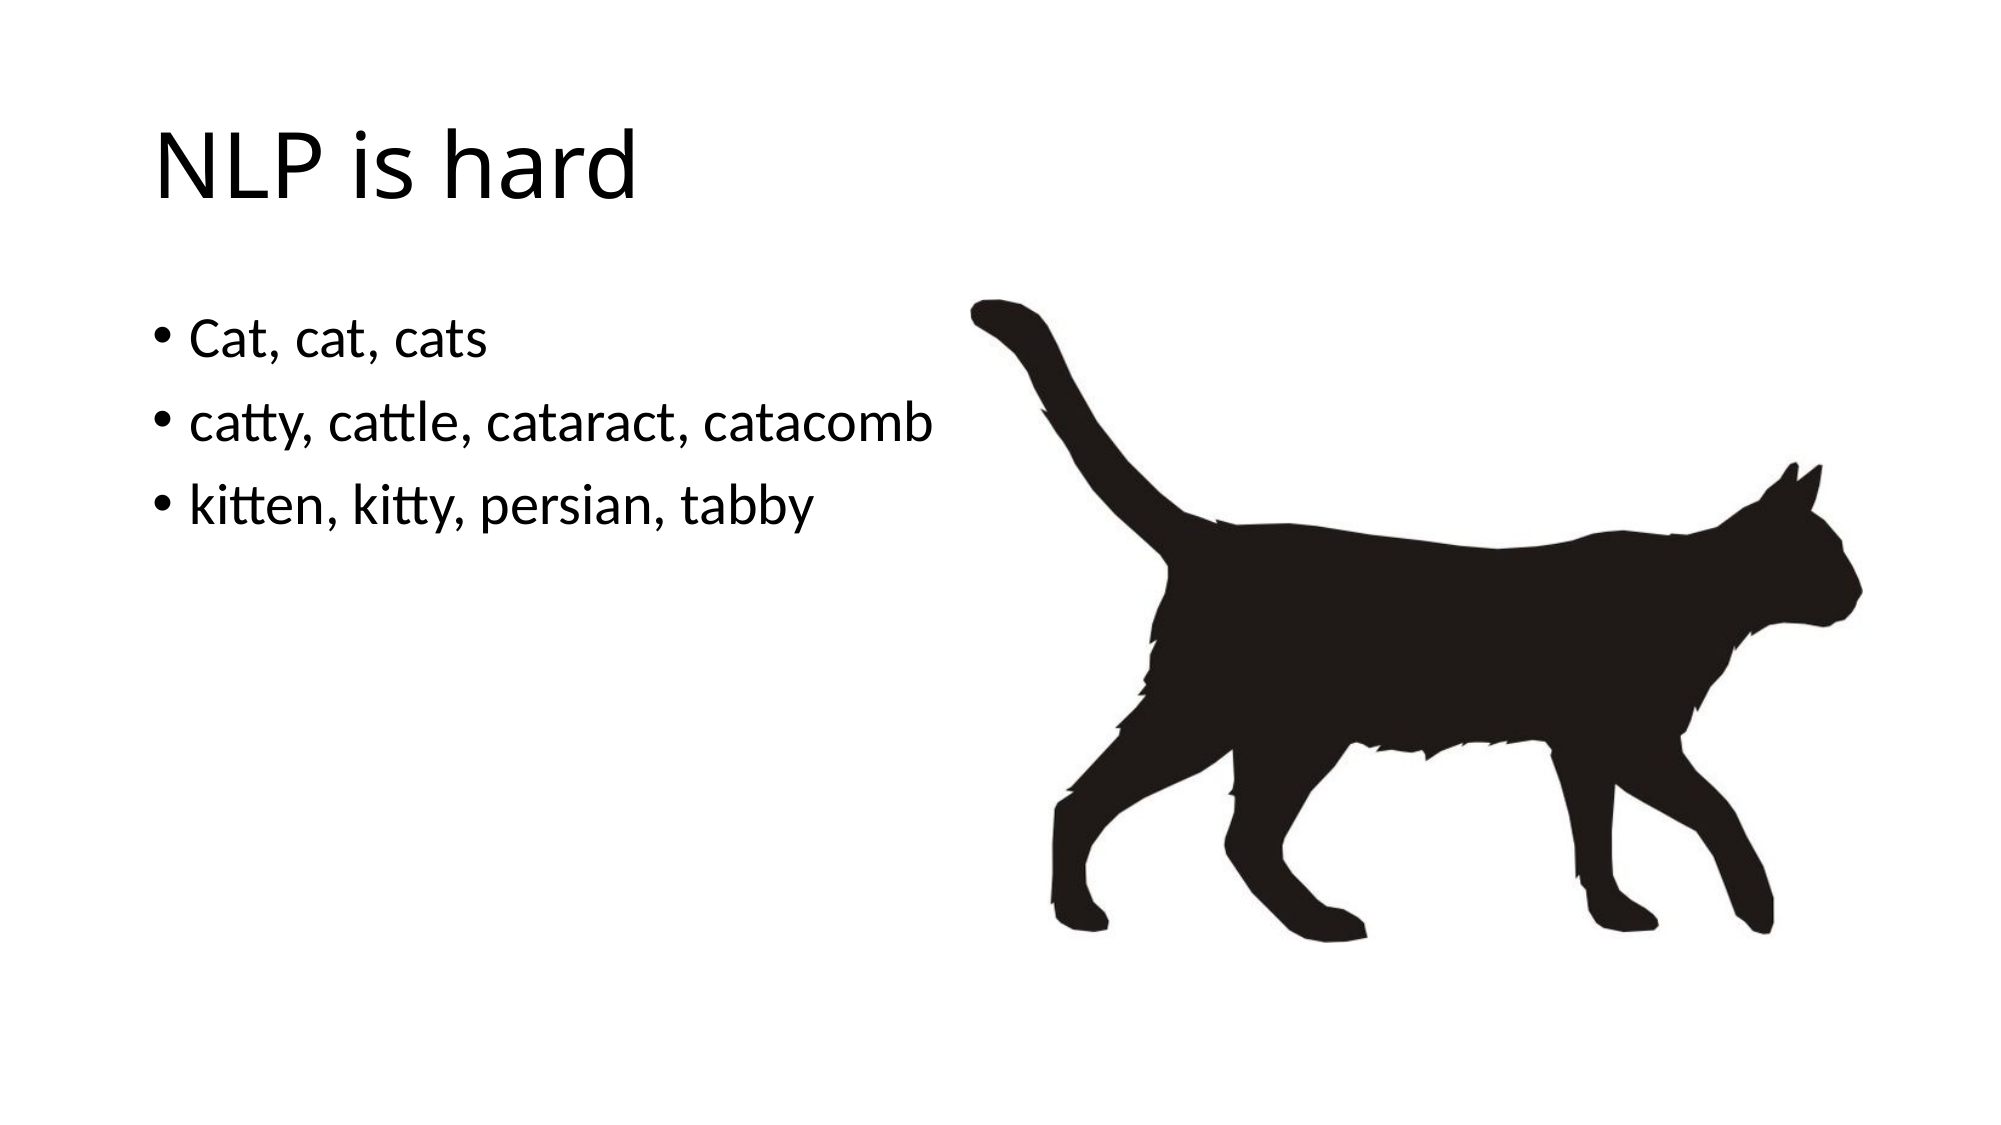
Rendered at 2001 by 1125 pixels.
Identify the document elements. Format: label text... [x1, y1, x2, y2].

title NLP is hard [137, 59, 1863, 278]
list Cat, cat, cats catty, cattle, cataract, catacomb kitten, kitty, persian, tabby [137, 299, 1863, 1014]
picture [970, 299, 1863, 943]
